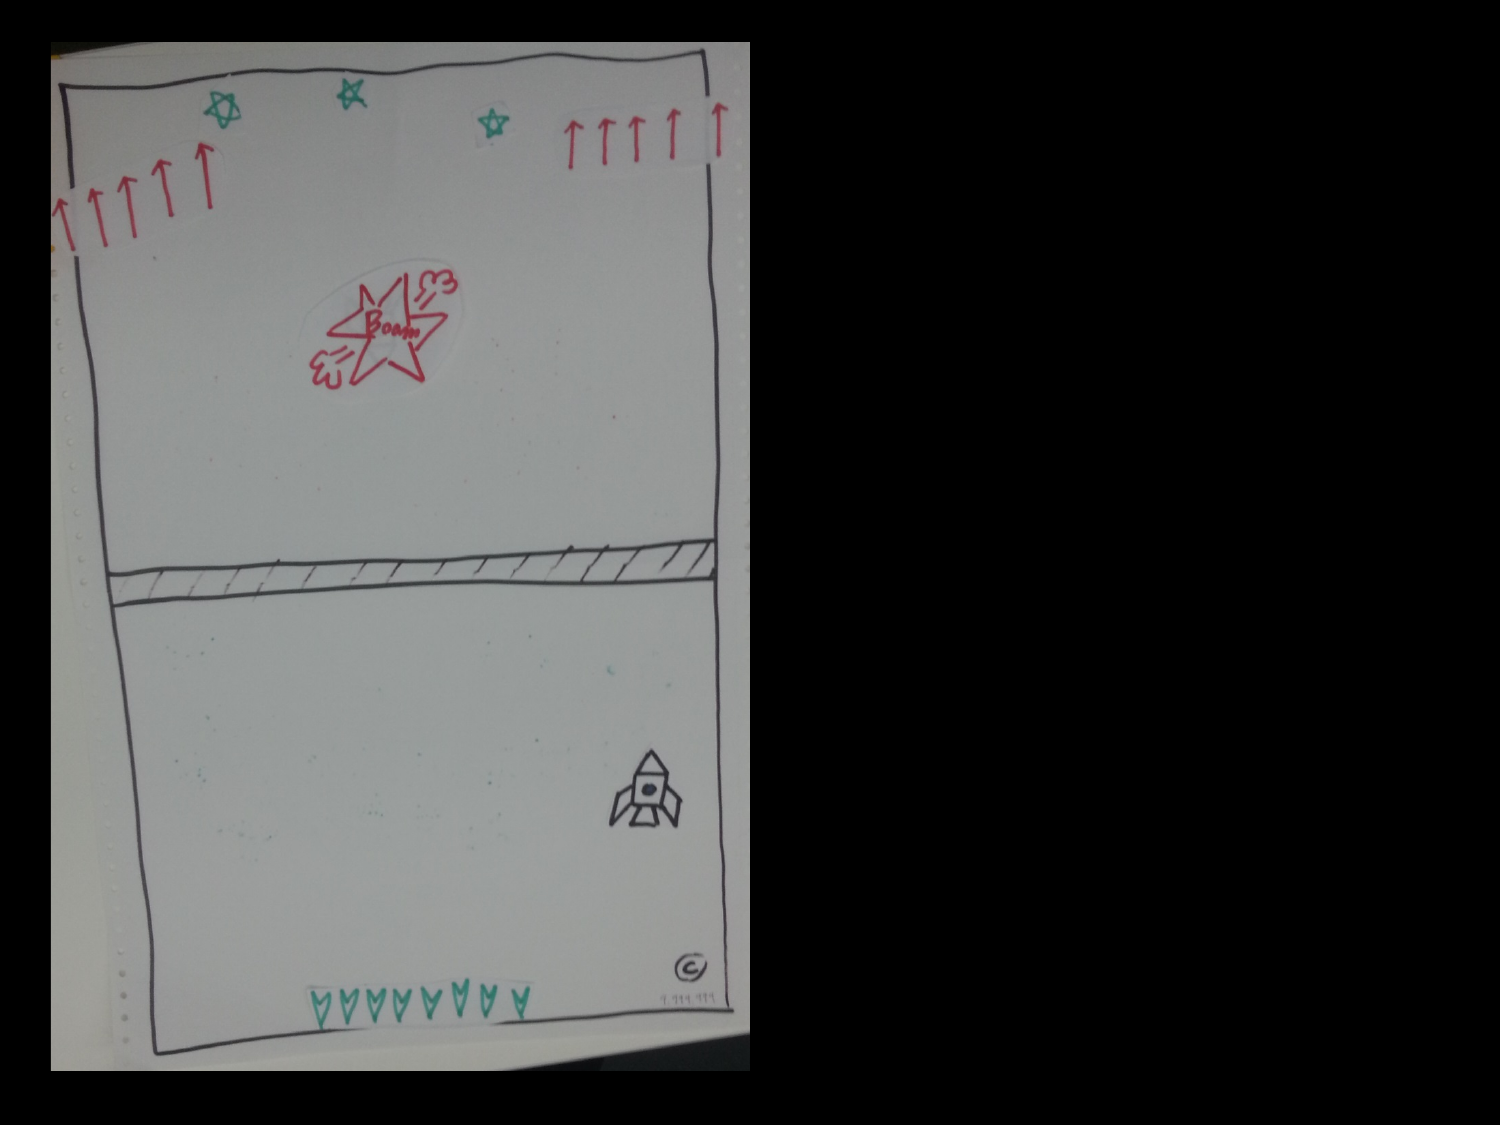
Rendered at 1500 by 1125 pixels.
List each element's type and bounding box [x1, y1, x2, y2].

list [50, 42, 751, 1071]
